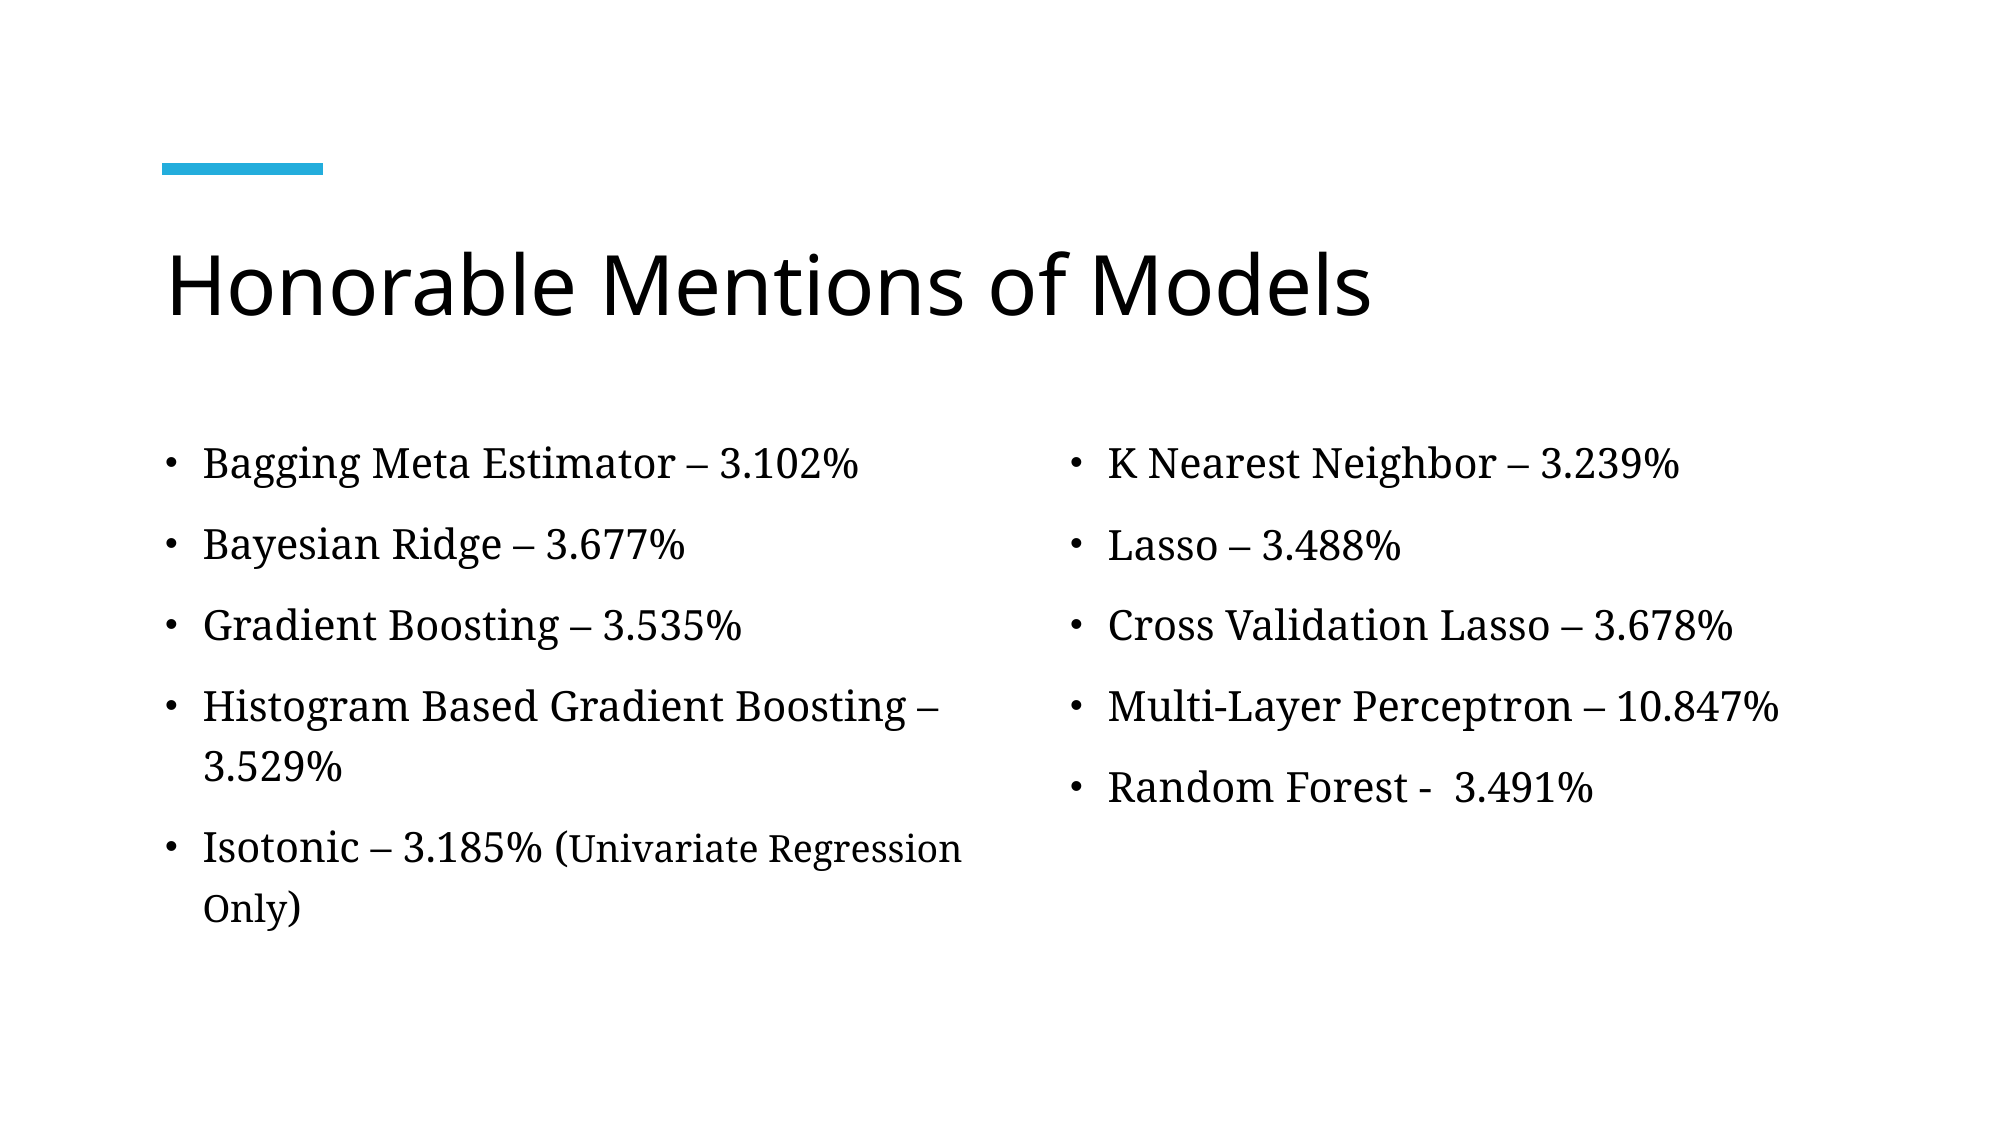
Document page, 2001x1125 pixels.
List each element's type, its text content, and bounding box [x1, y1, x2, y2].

list Bagging Meta Estimator – 3.102% Bayesian Ridge – 3.677% Gradient Boosting – 3.535% Histogram Based Gradient Boosting – 3.529% Isotonic – 3.185% (Univariate Regression Only) [150, 419, 1055, 975]
text_box K Nearest Neighbor – 3.239% Lasso – 3.488% Cross Validation Lasso – 3.678% Multi-Layer Perceptron – 10.847% Random Forest - 3.491% [1055, 419, 1878, 975]
title Honorable Mentions of Models [150, 224, 1850, 419]
